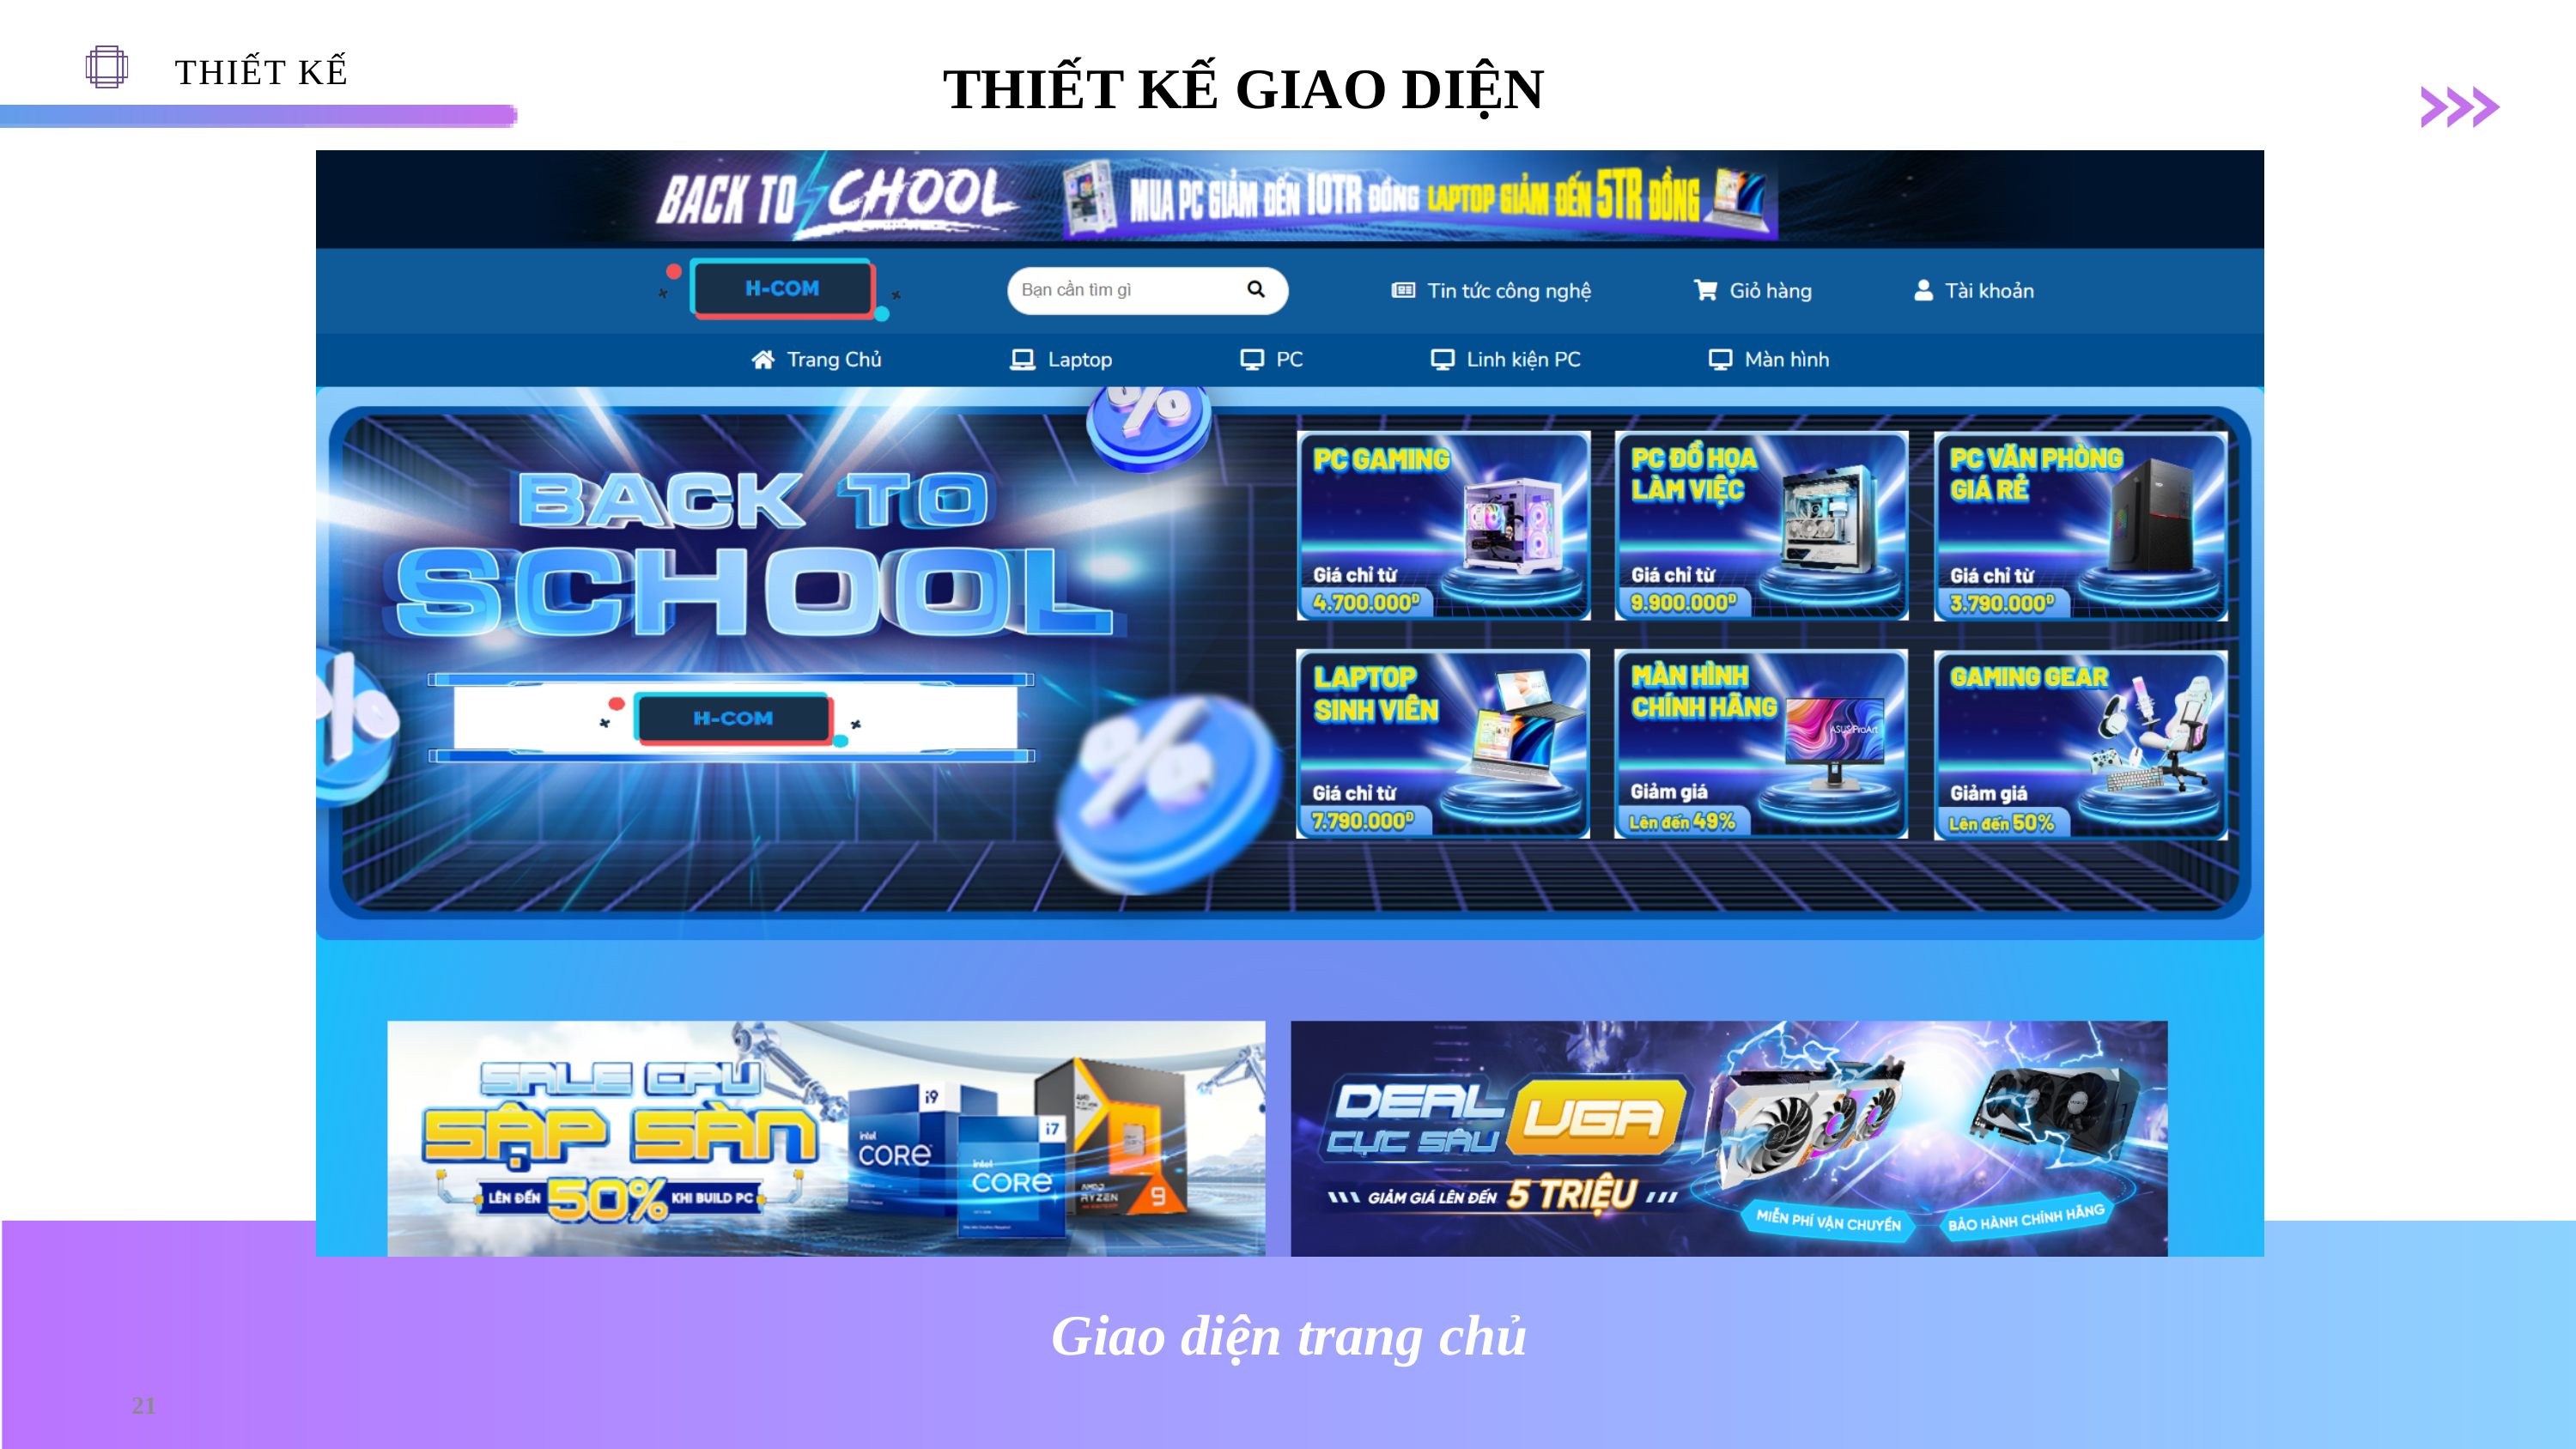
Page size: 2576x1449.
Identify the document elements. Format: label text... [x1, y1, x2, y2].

text_box 21 [0, 1379, 170, 1431]
text_box [0, 105, 518, 128]
text_box [2, 1221, 2576, 1449]
text_box [85, 45, 129, 88]
text_box Giao diện trang chủ [893, 1291, 1687, 1373]
text_box [2421, 86, 2500, 129]
text_box THIẾT KẾ [174, 39, 603, 92]
picture [316, 150, 2264, 1257]
text_box THIẾT KẾ GIAO DIỆN [930, 45, 1933, 127]
